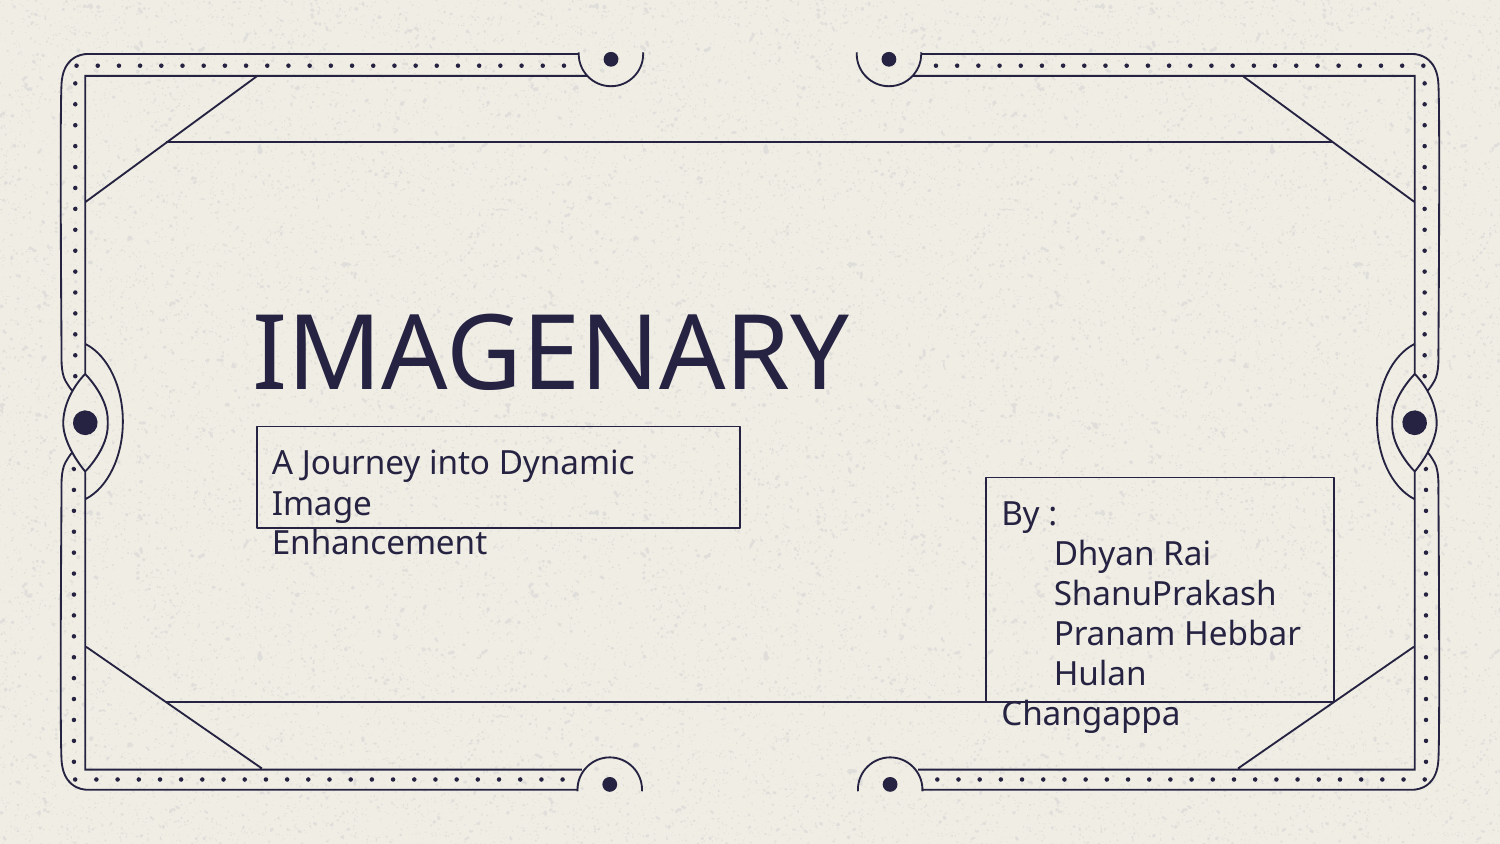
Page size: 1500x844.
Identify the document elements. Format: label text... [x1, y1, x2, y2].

subtitle A Journey into Dynamic Image Enhancement [256, 426, 741, 529]
title IMAGENARY [237, 244, 896, 452]
text_box By : Dhyan Rai ShanuPrakash Pranam Hebbar Hulan Changappa [986, 477, 1334, 701]
